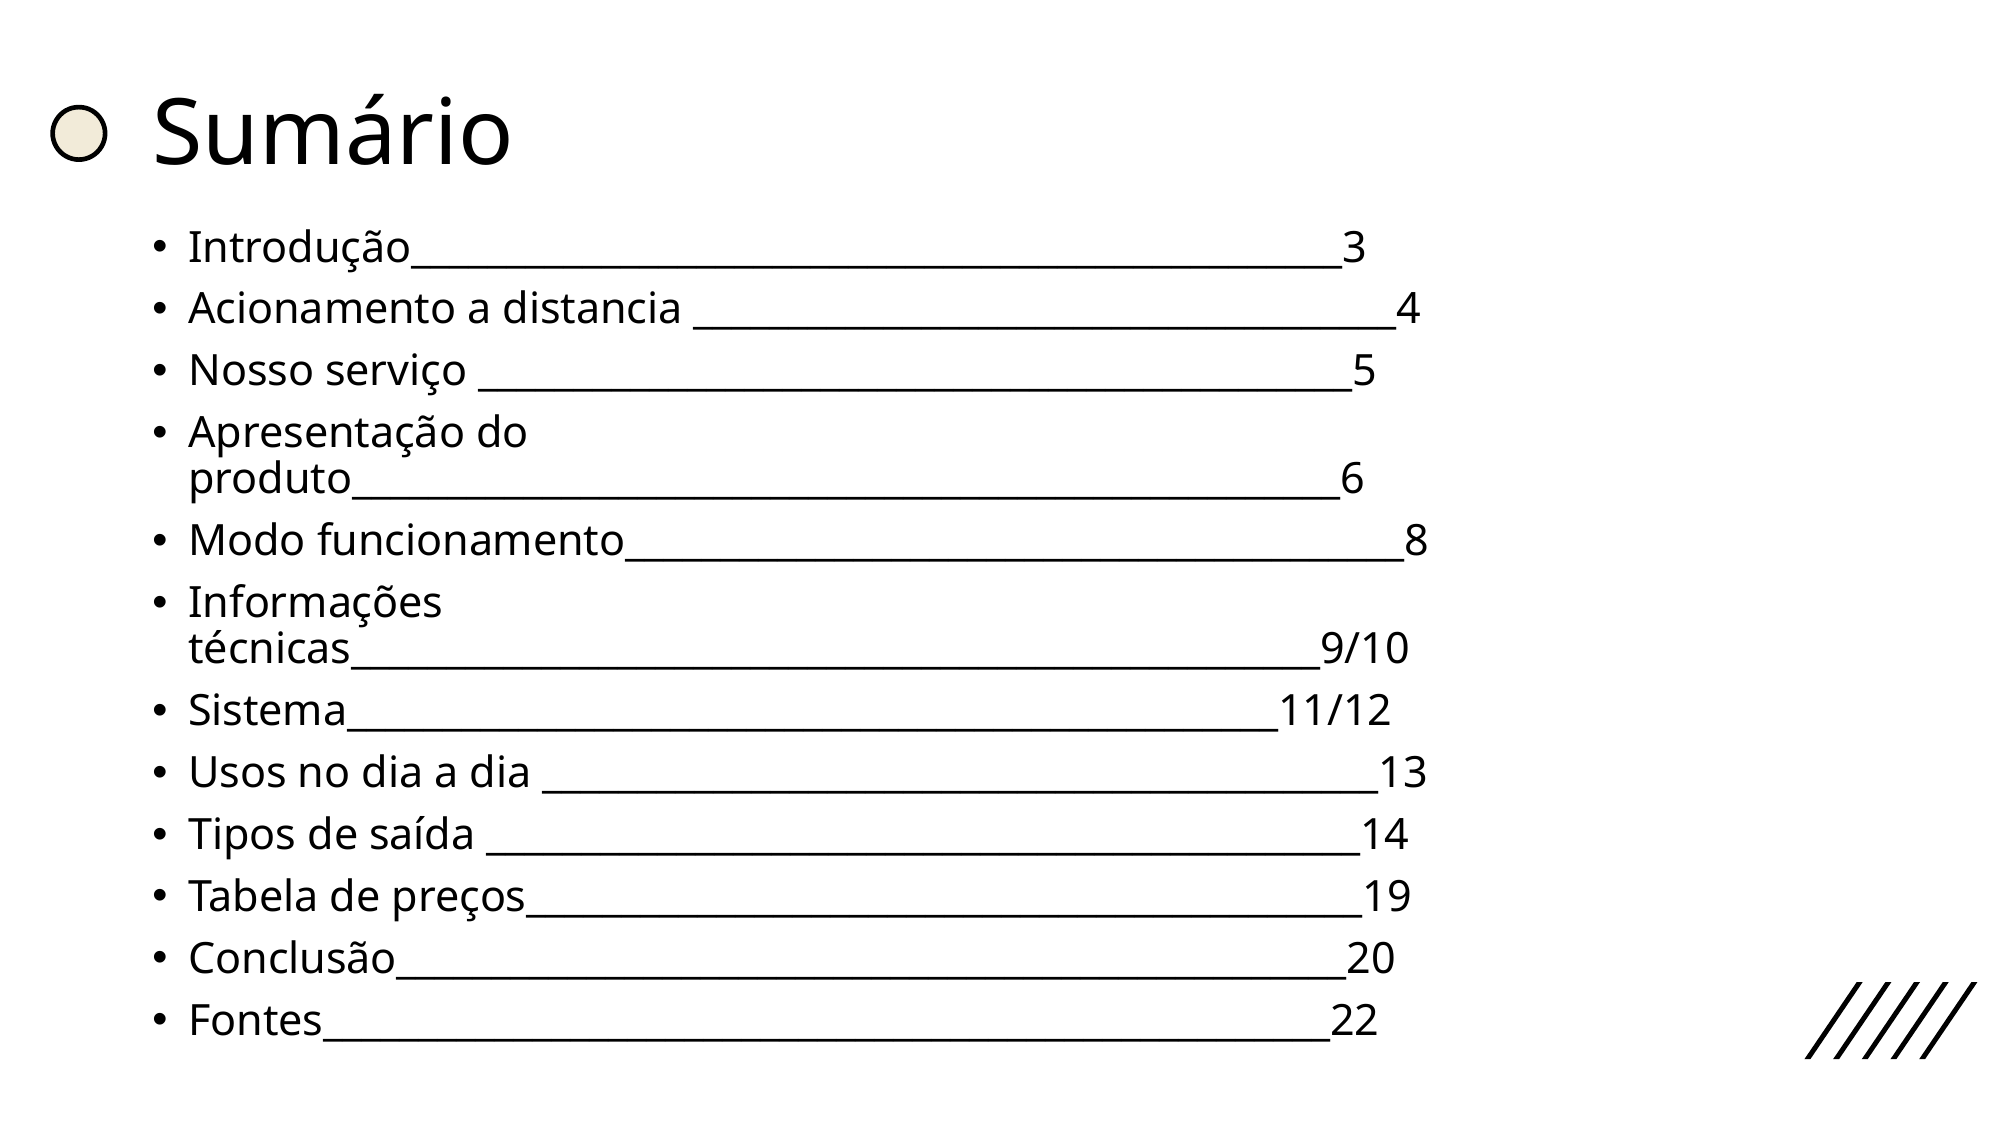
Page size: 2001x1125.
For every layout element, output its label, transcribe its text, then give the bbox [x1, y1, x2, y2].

list Introdução_________________________________________________3 Acionamento a distancia _____________________________________4 Nosso serviço ______________________________________________5 Apresentação do produto____________________________________________________6 Modo funcionamento_________________________________________8 Informações técnicas___________________________________________________9/10 Sistema_________________________________________________11/12 Usos no dia a dia ____________________________________________13 Tipos de saída ______________________________________________14 Tabela de preços____________________________________________19 Conclusão__________________________________________________20 Fontes_____________________________________________________22 [137, 217, 1624, 1061]
title Sumário [137, 26, 1863, 244]
